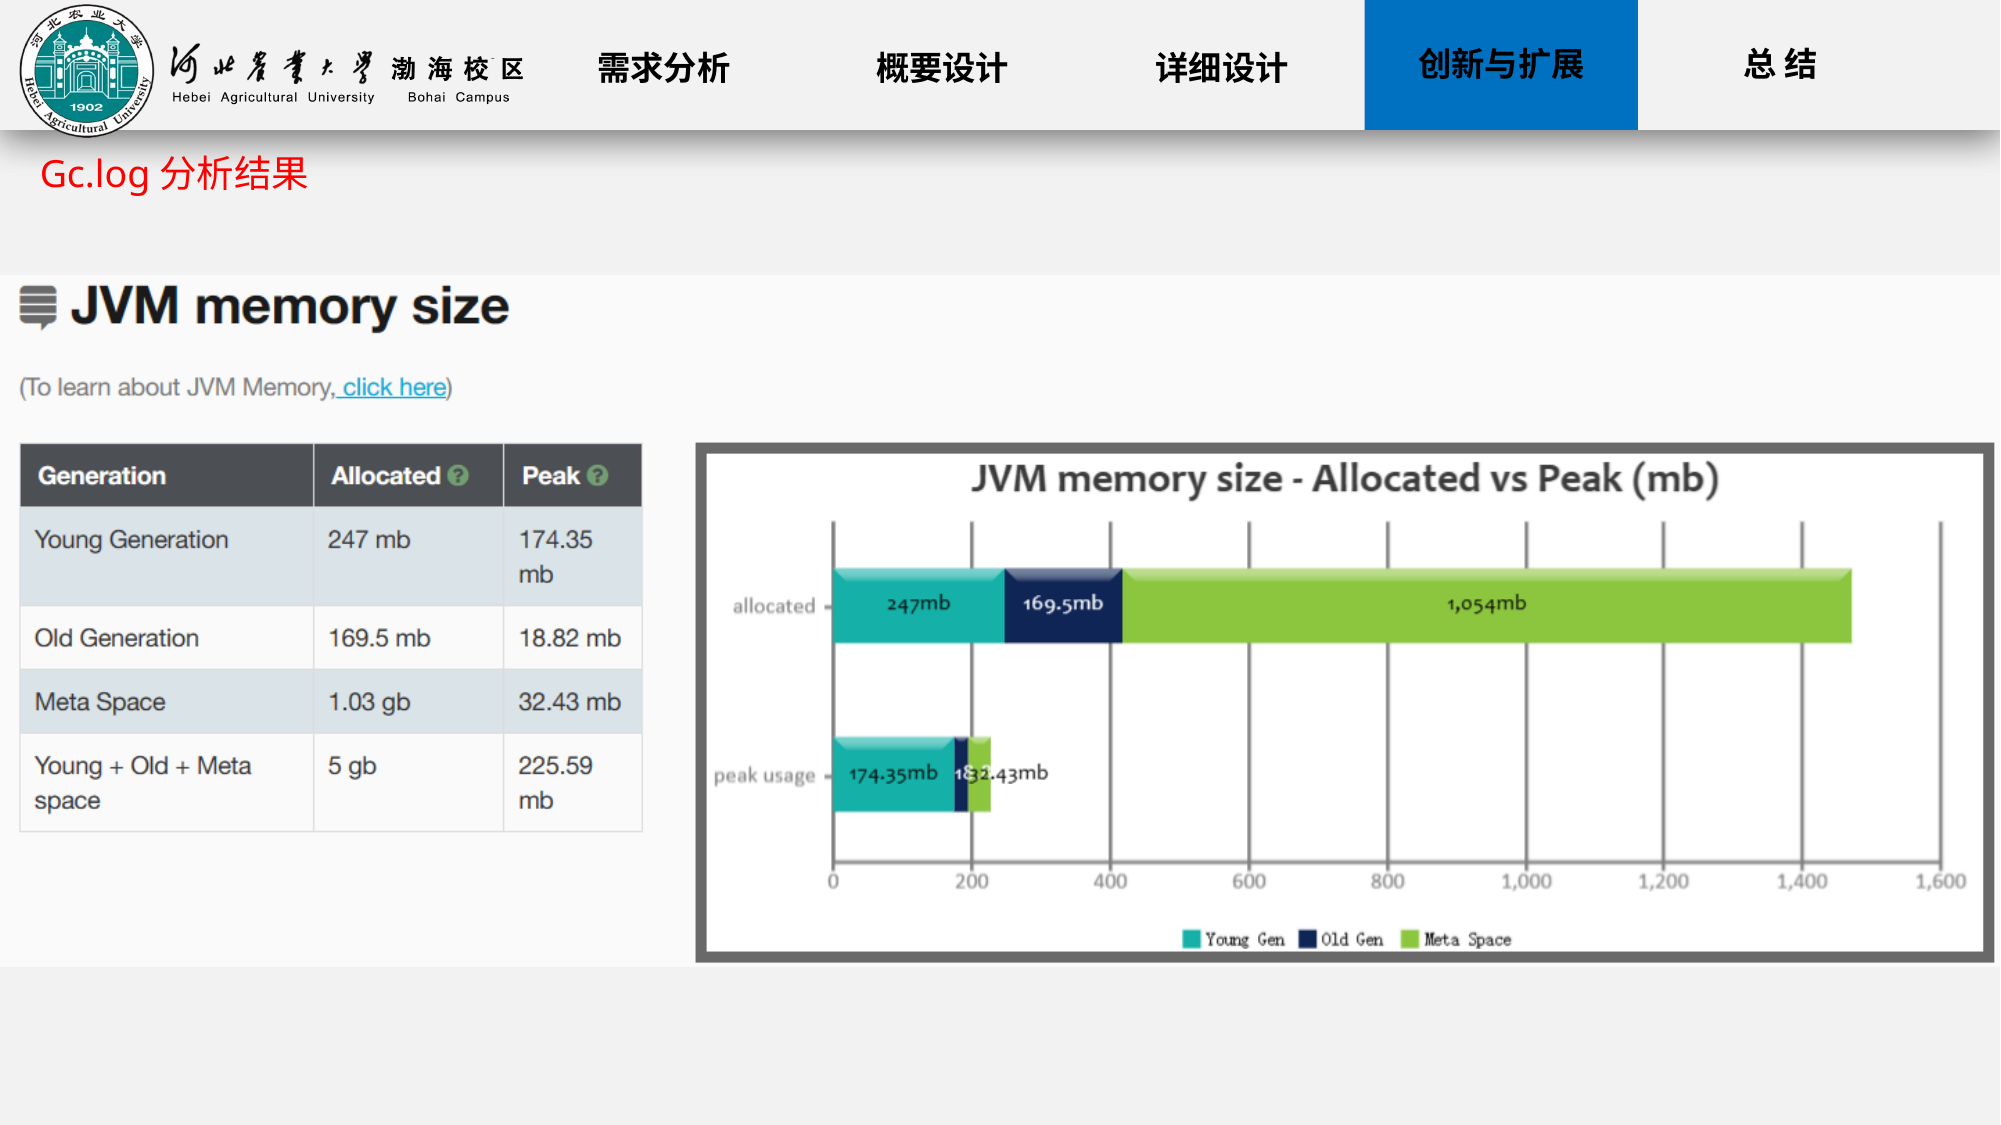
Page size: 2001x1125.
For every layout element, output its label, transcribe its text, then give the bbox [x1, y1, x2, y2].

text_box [544, 0, 2000, 130]
text_box Gc.log分析结果 [24, 142, 1063, 203]
picture [0, 275, 2000, 967]
picture [0, 0, 544, 155]
